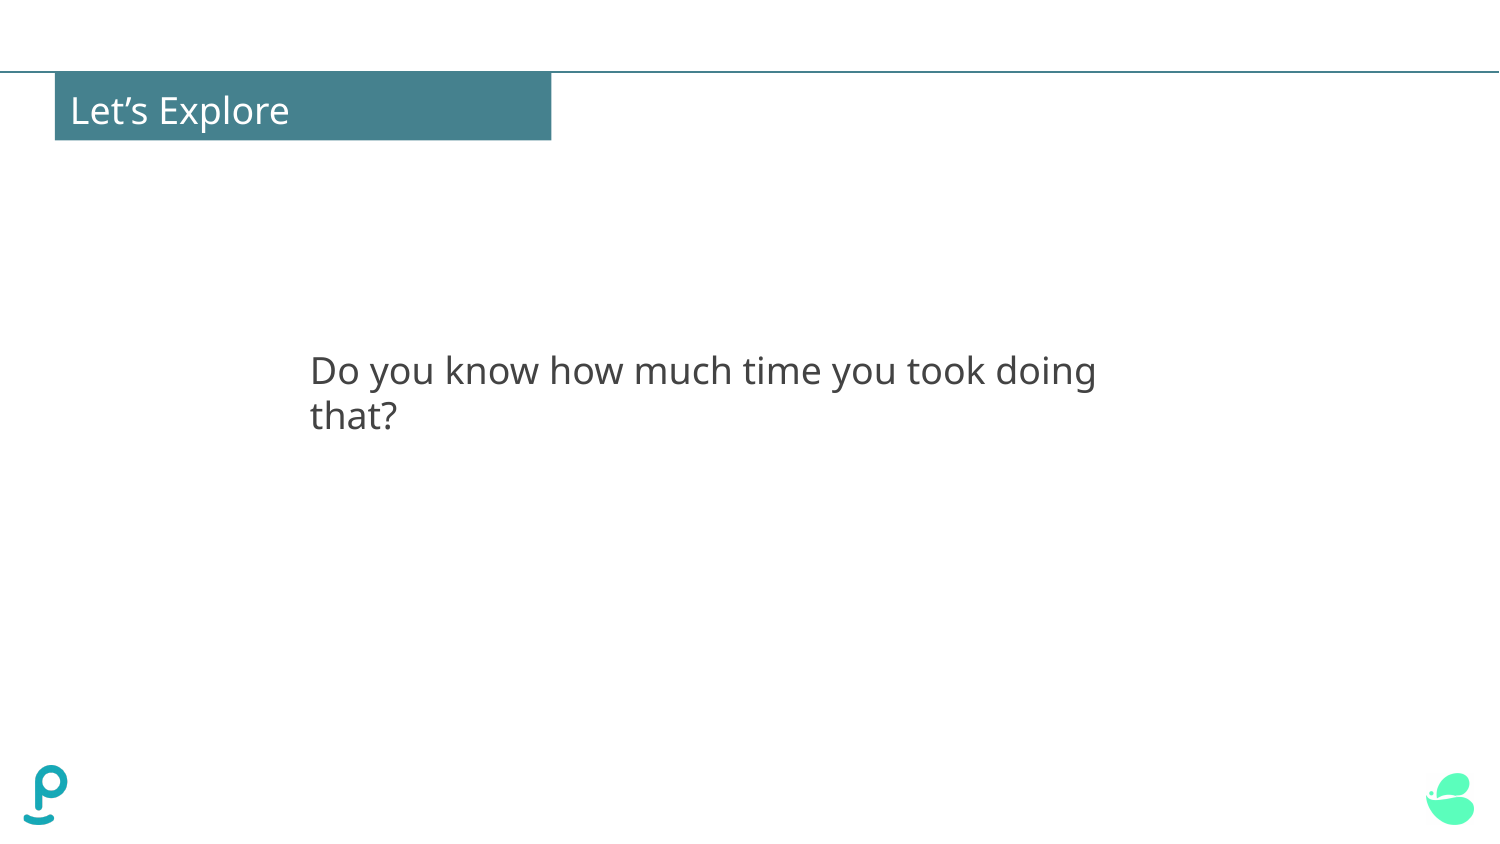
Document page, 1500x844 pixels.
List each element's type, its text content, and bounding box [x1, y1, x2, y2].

picture [1425, 773, 1474, 825]
picture [23, 765, 71, 825]
text_box Let’s Explore [54, 81, 552, 141]
text_box Do you know how much time you took doing that? [294, 331, 1203, 453]
